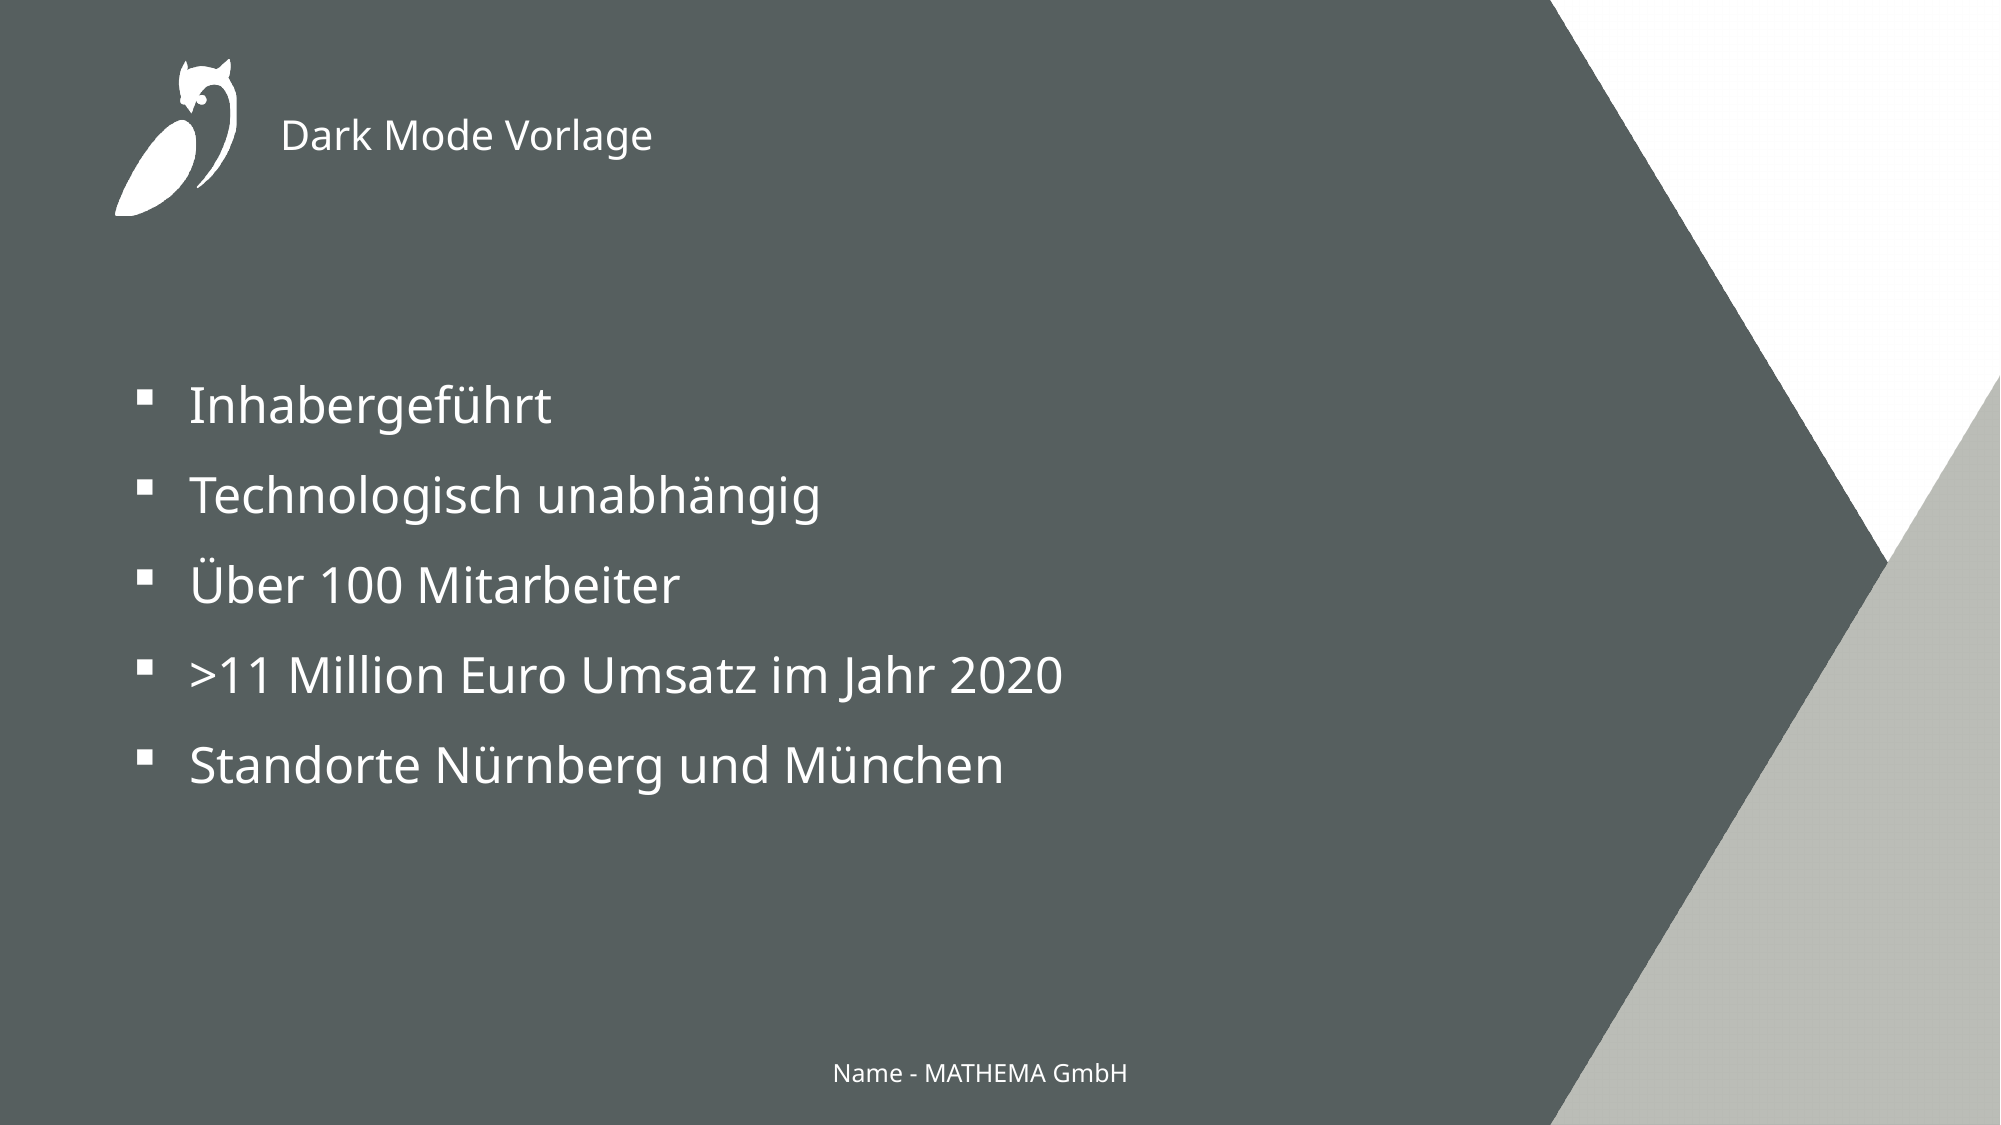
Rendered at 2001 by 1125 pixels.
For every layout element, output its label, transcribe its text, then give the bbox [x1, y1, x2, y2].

text_box Inhabergeführt Technologisch unabhängig Über 100 Mitarbeiter >11 Million Euro Umsatz im Jahr 2020 Standorte Nürnberg und München [118, 336, 1128, 801]
picture [1550, 0, 2000, 1125]
title Dark Mode Vorlage [265, 107, 1045, 168]
footer Name - MATHEMA GmbH [643, 1042, 1319, 1103]
slide_number 3 [1393, 1042, 1844, 1103]
